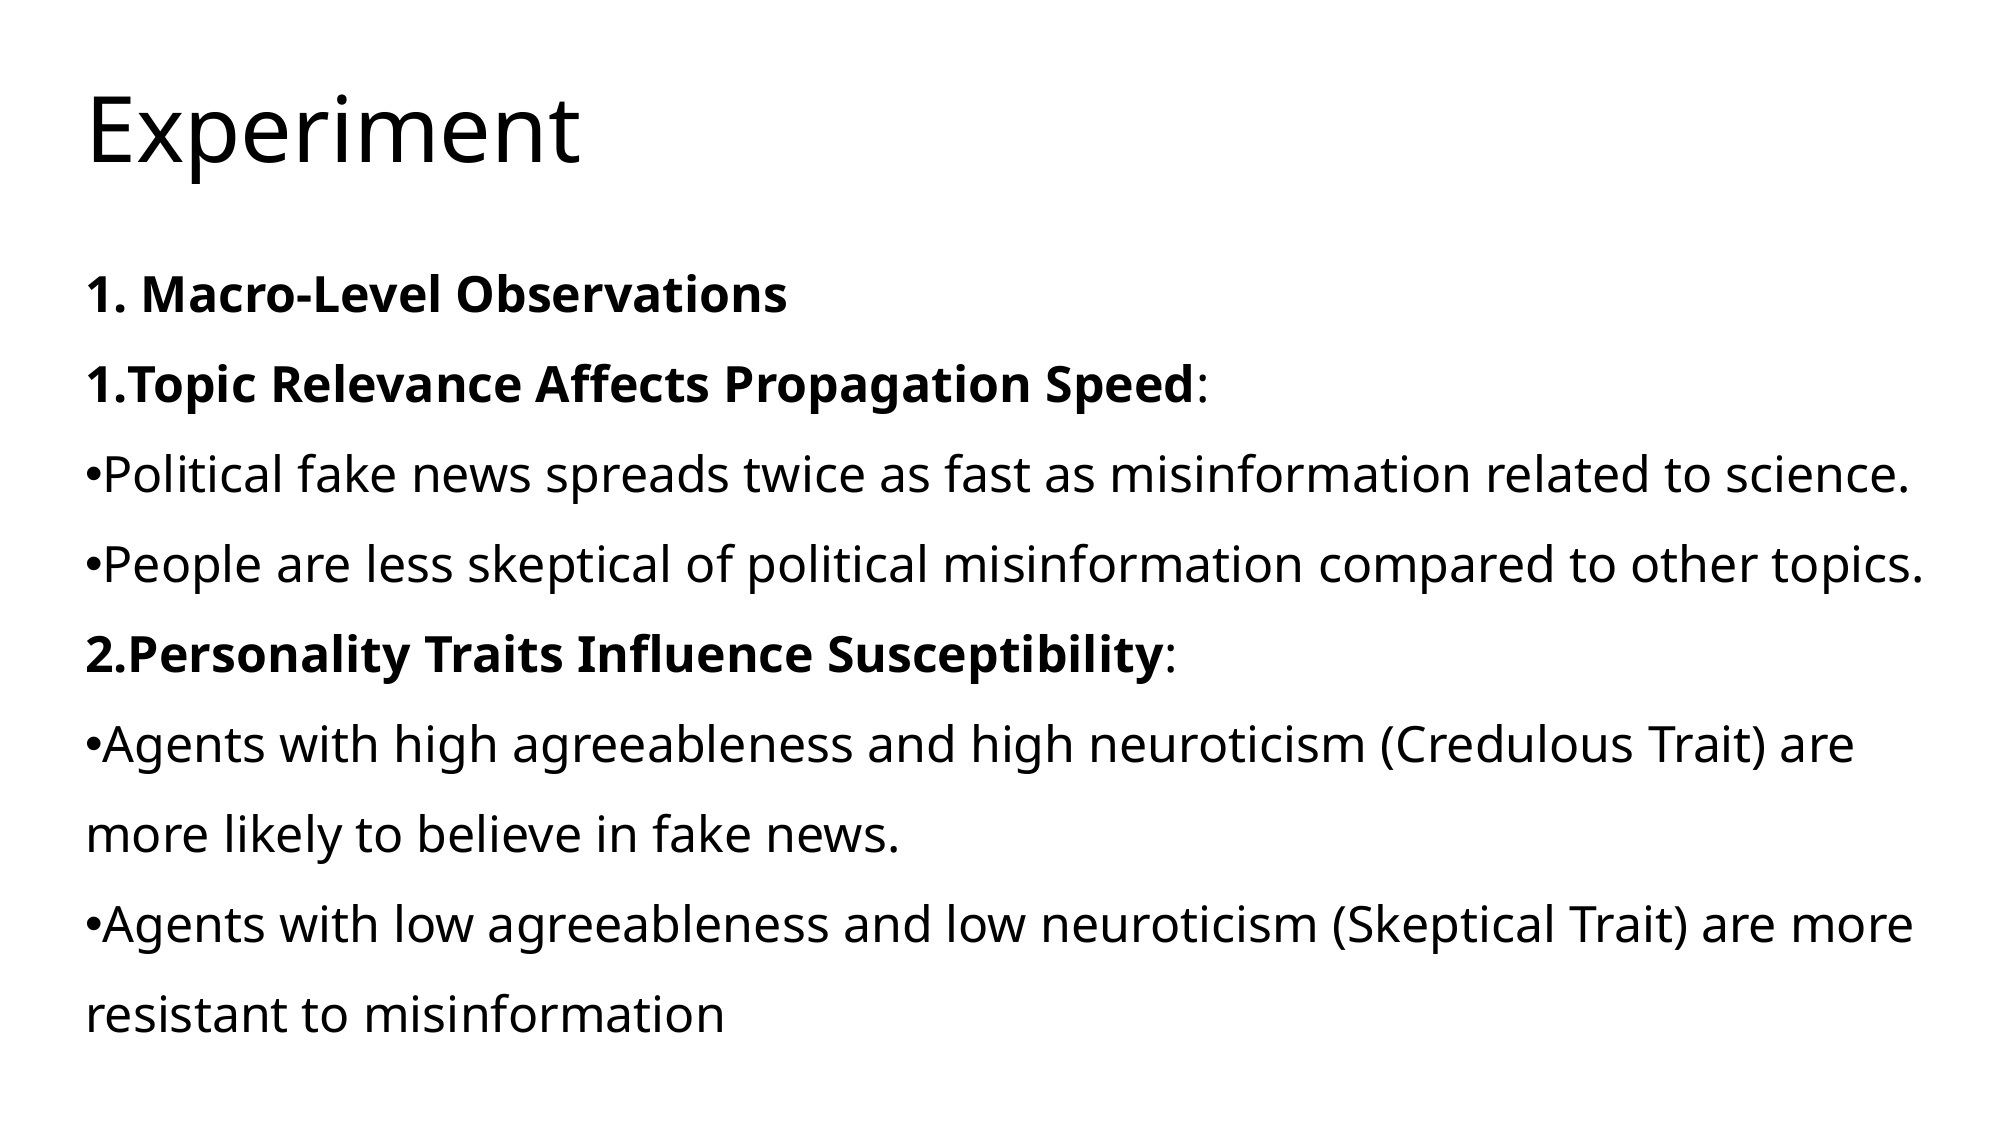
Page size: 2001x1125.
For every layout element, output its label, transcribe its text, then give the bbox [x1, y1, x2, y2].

title Experiment [70, 79, 1796, 225]
list 1. Macro-Level Observations 1.Topic Relevance Affects Propagation Speed: Political fake news spreads twice as fast as misinformation related to science. People are less skeptical of political misinformation compared to other topics. 2.Personality Traits Influence Susceptibility: Agents with high agreeableness and high neuroticism (Credulous Trait) are more likely to believe in fake news. Agents with low agreeableness and low neuroticism (Skeptical Trait) are more resistant to misinformation [70, 225, 2000, 1125]
